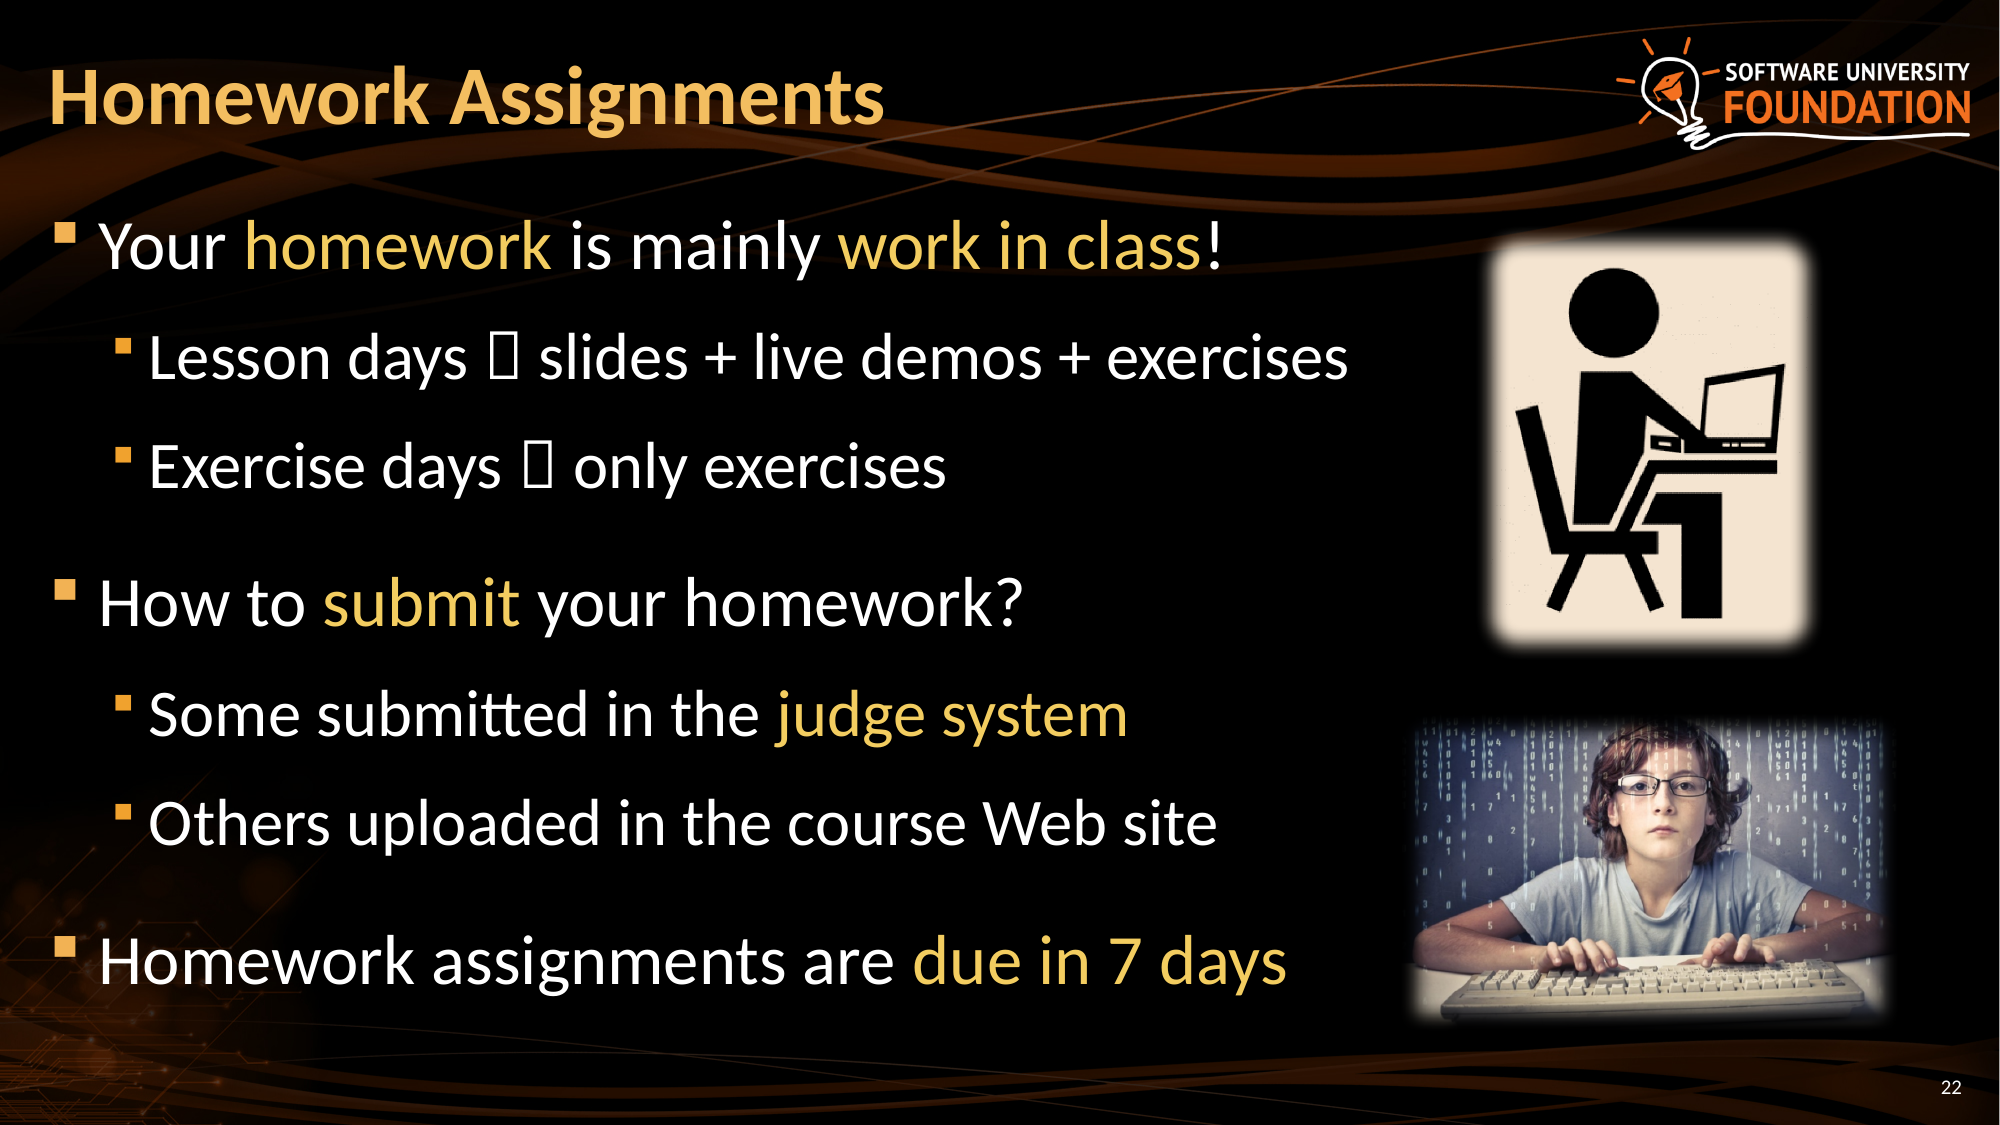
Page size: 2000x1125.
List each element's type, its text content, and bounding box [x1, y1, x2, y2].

title Homework Assignments [30, 6, 1602, 189]
picture [0, 0, 2000, 1125]
list Your homework is mainly work in class! Lesson days  slides + live demos + exercises Exercise days  only exercises How to submit your homework? Some submitted in the judge system Others uploaded in the course Web site Homework assignments are due in 7 days [31, 188, 1968, 1103]
